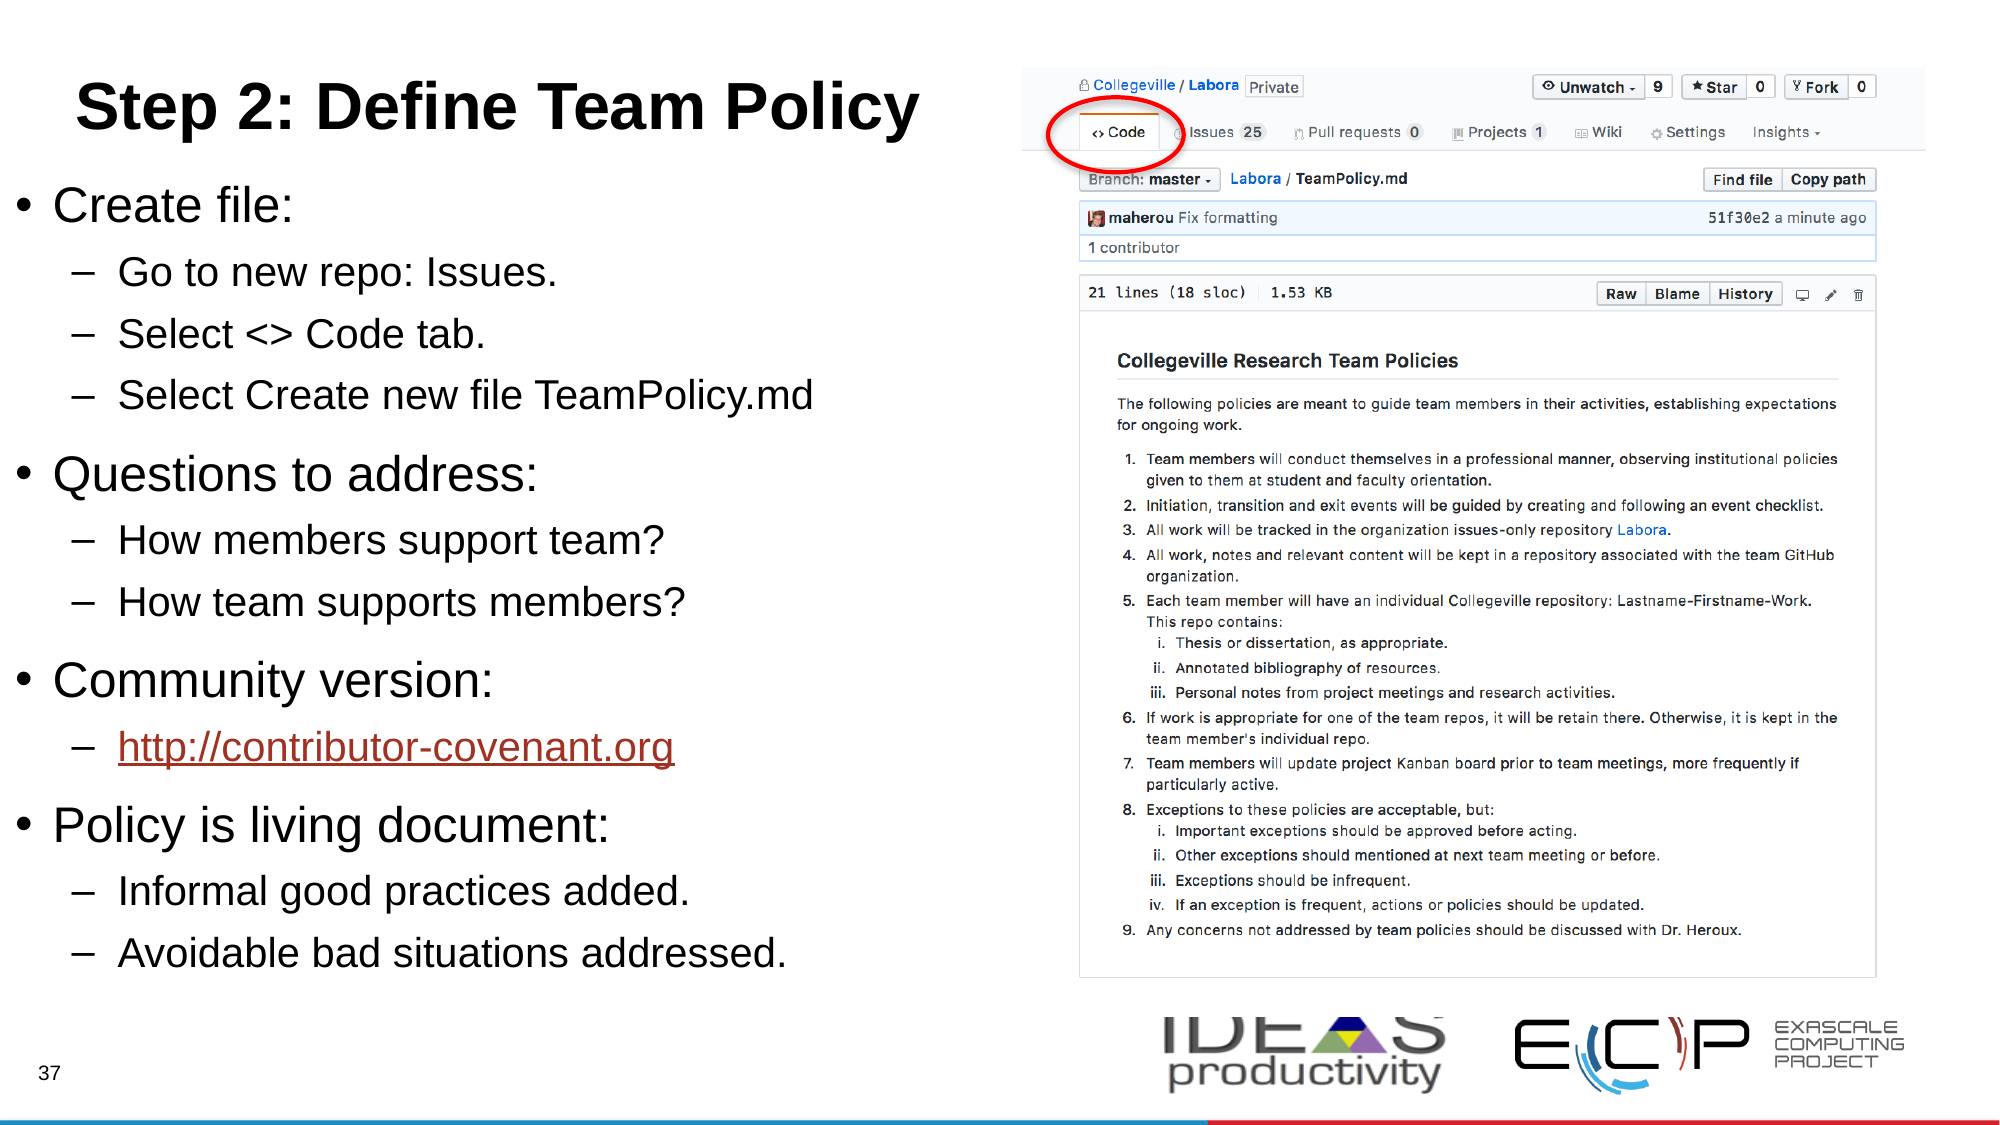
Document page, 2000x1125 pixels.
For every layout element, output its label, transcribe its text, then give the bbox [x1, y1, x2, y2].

list Create file: Go to new repo: Issues. Select <> Code tab. Select Create new file TeamPolicy.md Questions to address: How members support team? How team supports members? Community version: http://contributor-covenant.org Policy is living document: Informal good practices added. Avoidable bad situations addressed. [0, 172, 1017, 917]
title Step 2: Define Team Policy [59, 67, 1020, 152]
picture [1022, 67, 1926, 1101]
